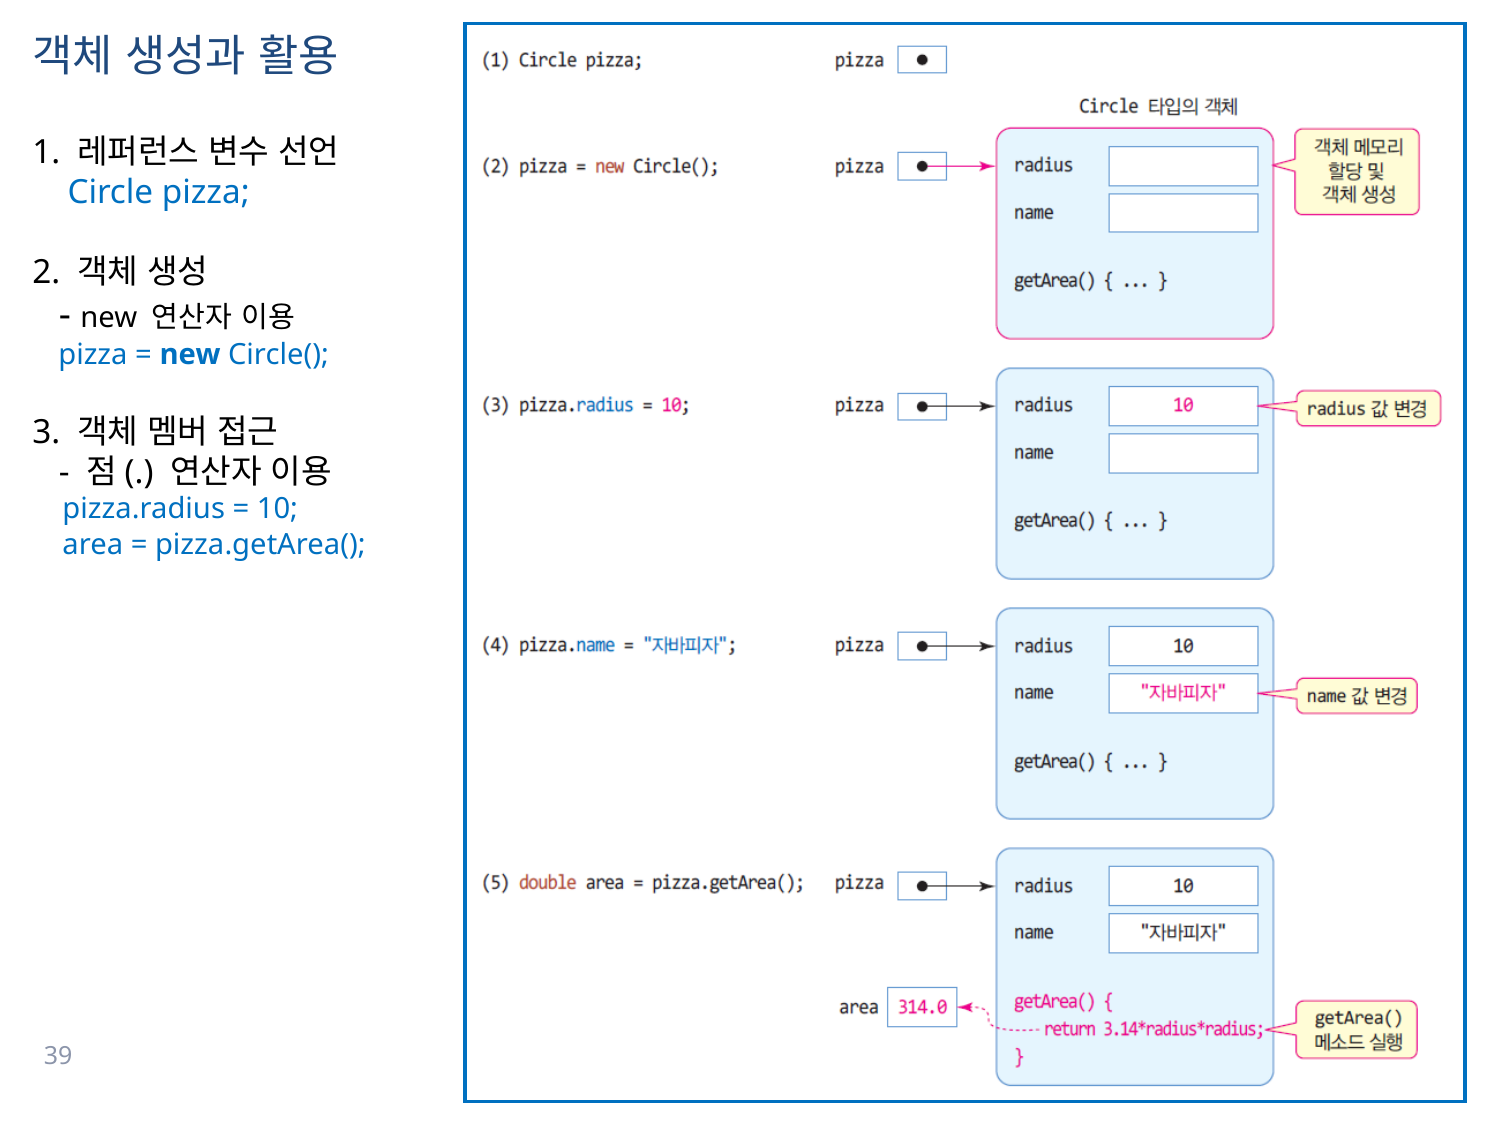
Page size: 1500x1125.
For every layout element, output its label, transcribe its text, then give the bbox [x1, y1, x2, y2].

slide_number 39 [0, 1025, 88, 1088]
picture [466, 25, 1464, 1100]
text_box 객체 생성과 활용 1. 레퍼런스 변수 선언 Circle pizza; 2. 객체 생성 - new 연산자 이용 pizza = new Circle(); 3. 객체 멤버 접근 - 점(.) 연산자 이용 pizza.radius = 10; area = pizza.getArea(); [17, 20, 432, 954]
